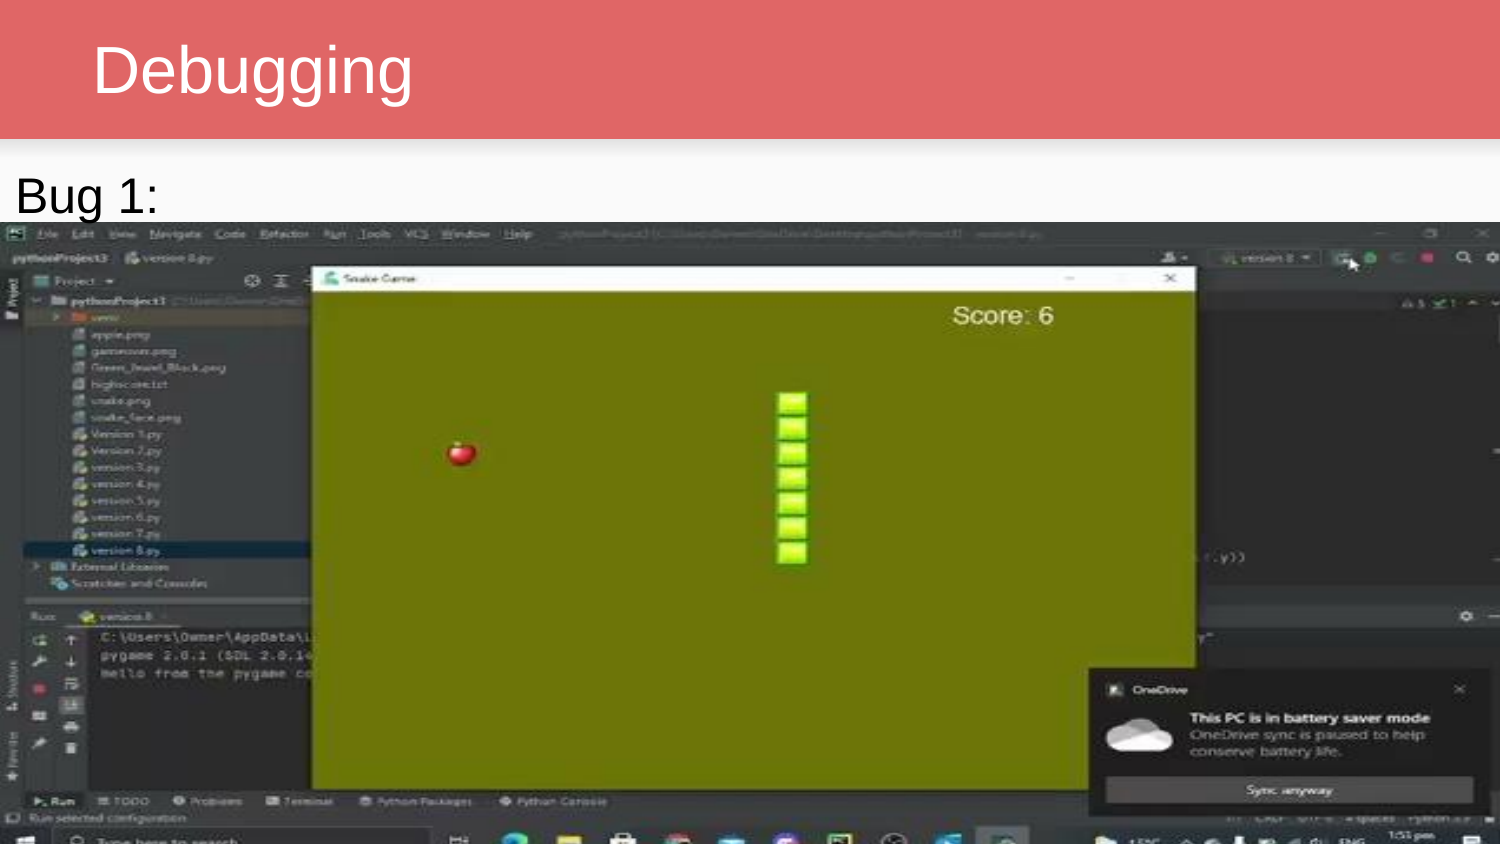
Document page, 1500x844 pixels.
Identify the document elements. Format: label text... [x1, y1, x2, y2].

picture [0, 222, 1500, 844]
text_box Bug 1: [0, 148, 690, 221]
title Debugging [77, 0, 1427, 123]
